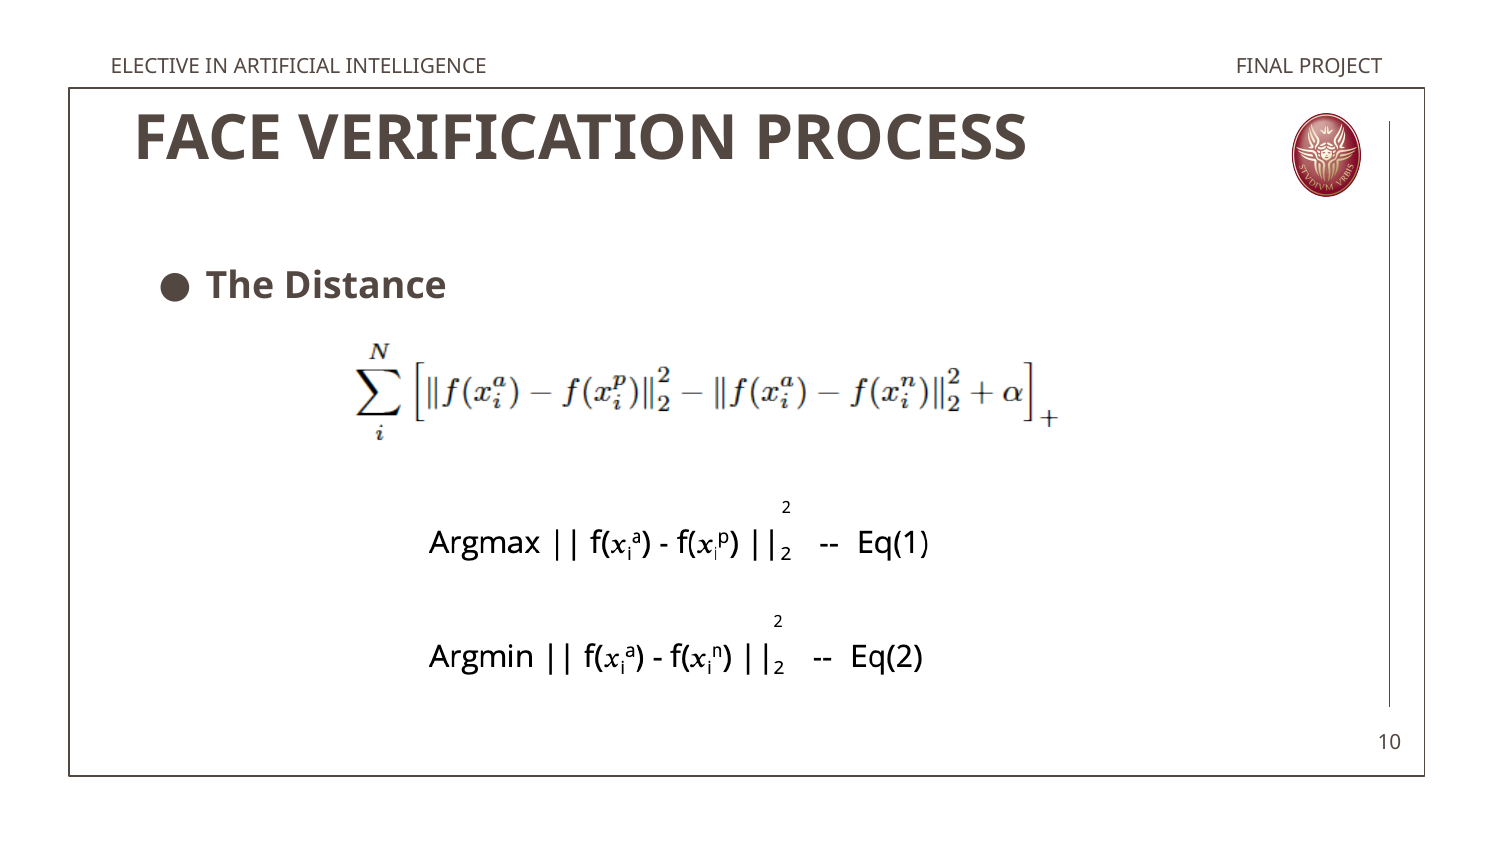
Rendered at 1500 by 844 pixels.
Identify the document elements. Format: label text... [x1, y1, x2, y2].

text_box ELECTIVE IN ARTIFICIAL INTELLIGENCE [110, 52, 561, 78]
slide_number 10 [1425, 727, 1431, 759]
text_box [68, 87, 1425, 776]
picture [402, 493, 1031, 692]
picture [1283, 104, 1368, 209]
text_box FINAL PROJECT [1235, 52, 1431, 78]
picture [338, 316, 1066, 466]
